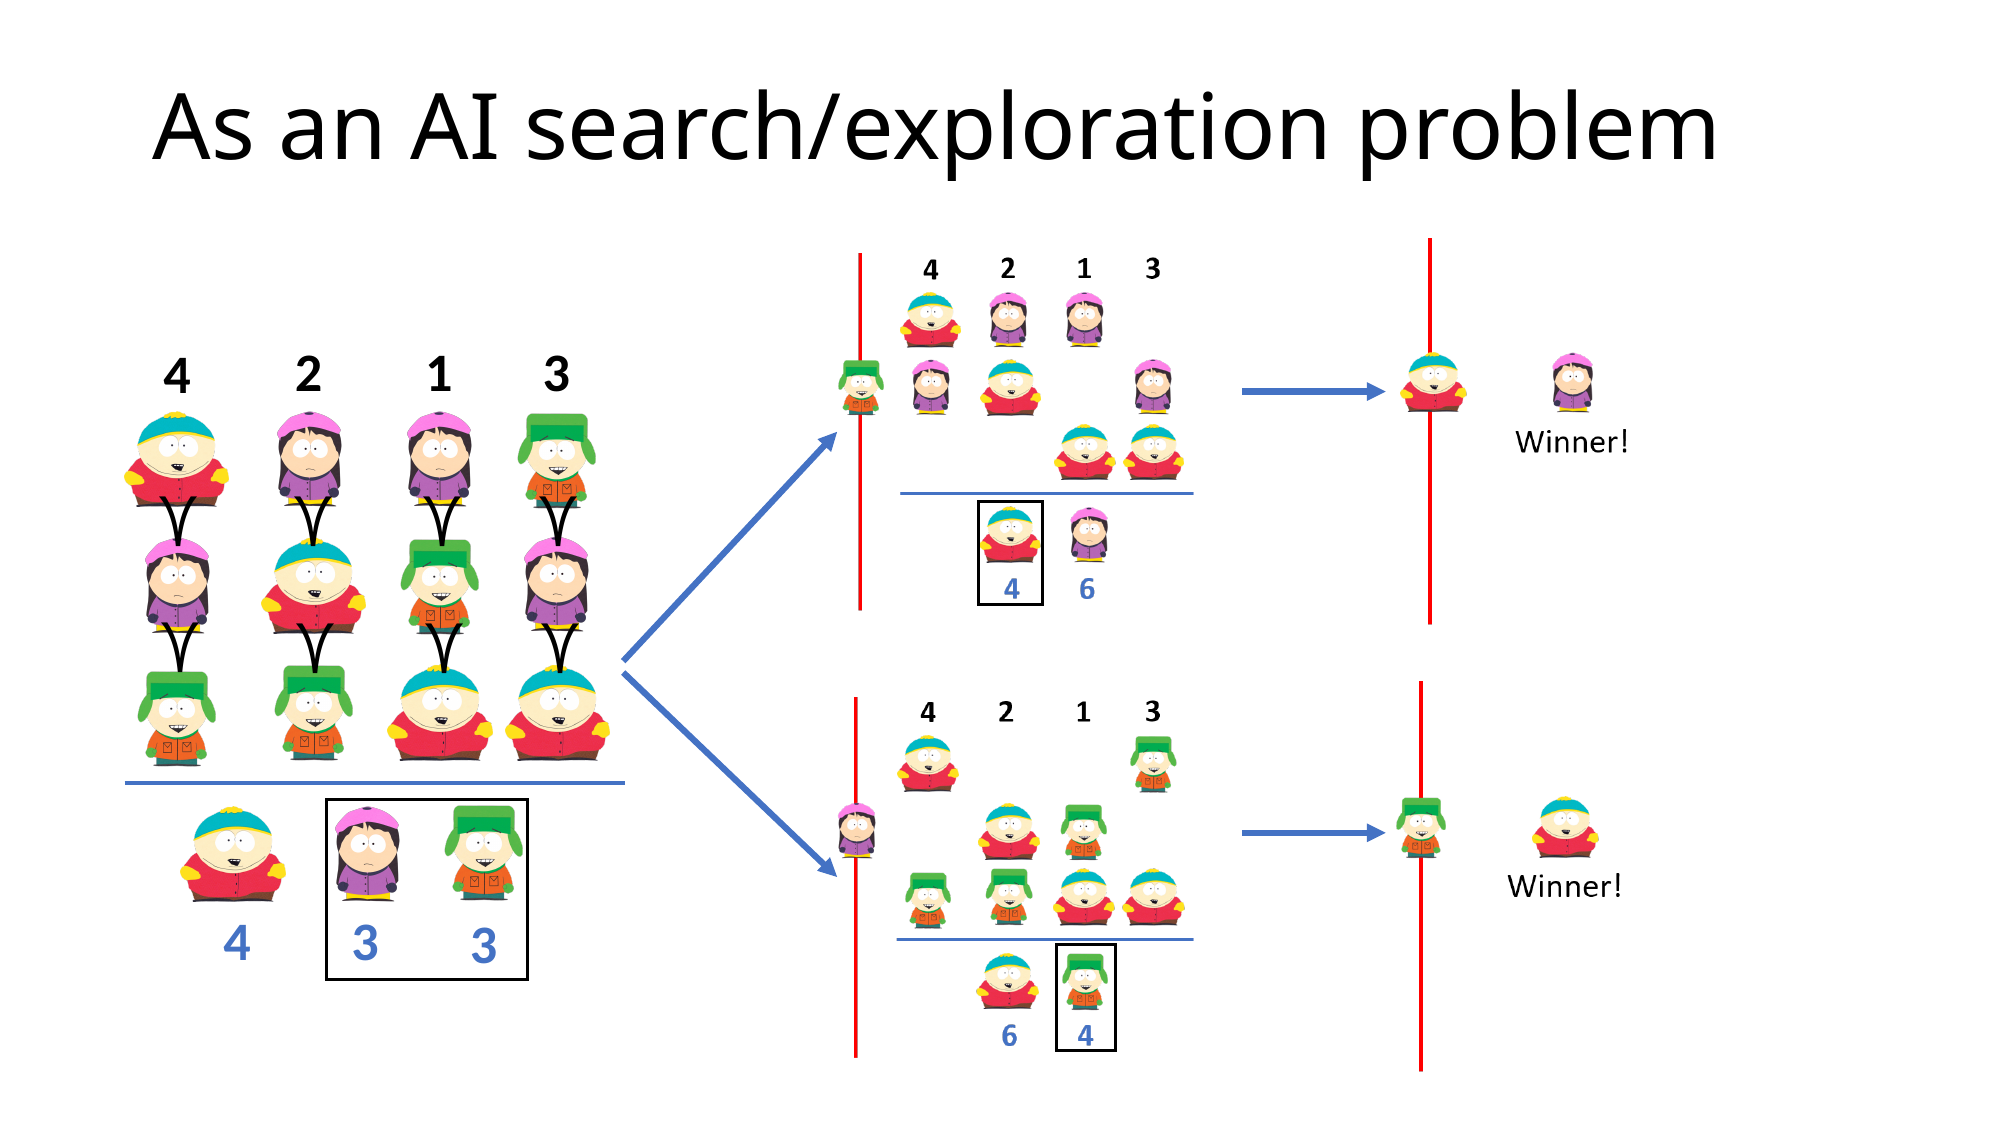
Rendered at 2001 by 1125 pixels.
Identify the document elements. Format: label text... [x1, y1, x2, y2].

picture [505, 664, 610, 761]
picture [837, 681, 1195, 1073]
picture [272, 664, 354, 762]
picture [406, 411, 472, 507]
picture [180, 806, 286, 902]
text_box 2 [279, 330, 338, 411]
text_box 4 [148, 331, 206, 411]
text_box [623, 431, 838, 662]
title As an AI search/exploration problem [137, 21, 1863, 239]
picture [261, 537, 366, 634]
picture [1395, 681, 1644, 1073]
picture [399, 538, 480, 636]
picture [334, 806, 400, 903]
picture [136, 670, 217, 768]
text_box 3 [527, 329, 586, 410]
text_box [623, 672, 838, 877]
picture [144, 537, 210, 634]
picture [837, 238, 1195, 626]
text_box [325, 799, 529, 980]
text_box 1 [410, 330, 468, 410]
picture [276, 411, 342, 507]
picture [124, 411, 229, 507]
picture [516, 412, 597, 510]
picture [387, 664, 493, 761]
picture [523, 536, 589, 632]
picture [1400, 238, 1650, 626]
picture [443, 804, 524, 902]
text_box 4 [208, 902, 266, 979]
